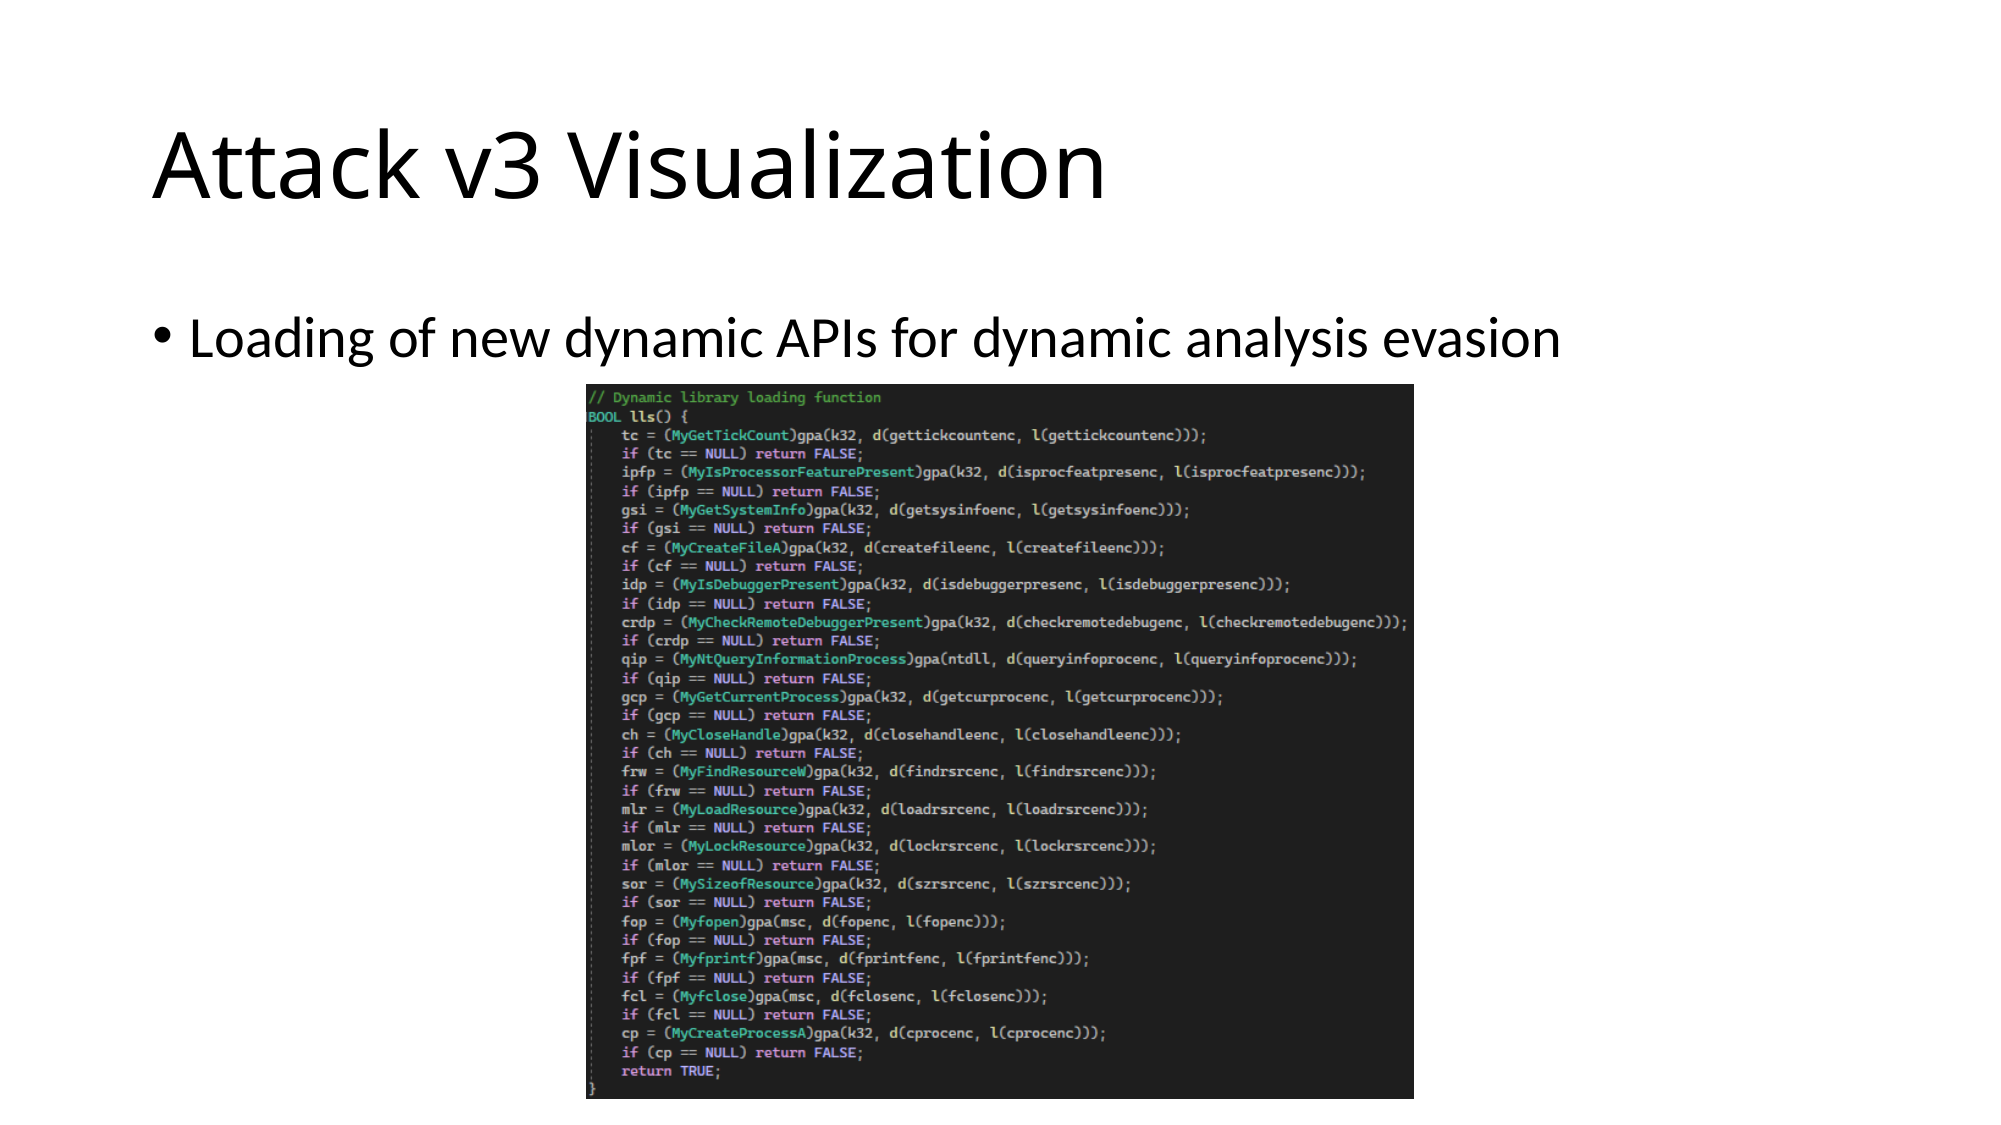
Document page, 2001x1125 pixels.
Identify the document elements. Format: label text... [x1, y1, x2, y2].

title Attack v3 Visualization [137, 59, 1863, 278]
picture [586, 384, 1414, 1099]
list Loading of new dynamic APIs for dynamic analysis evasion [137, 299, 1863, 1014]
